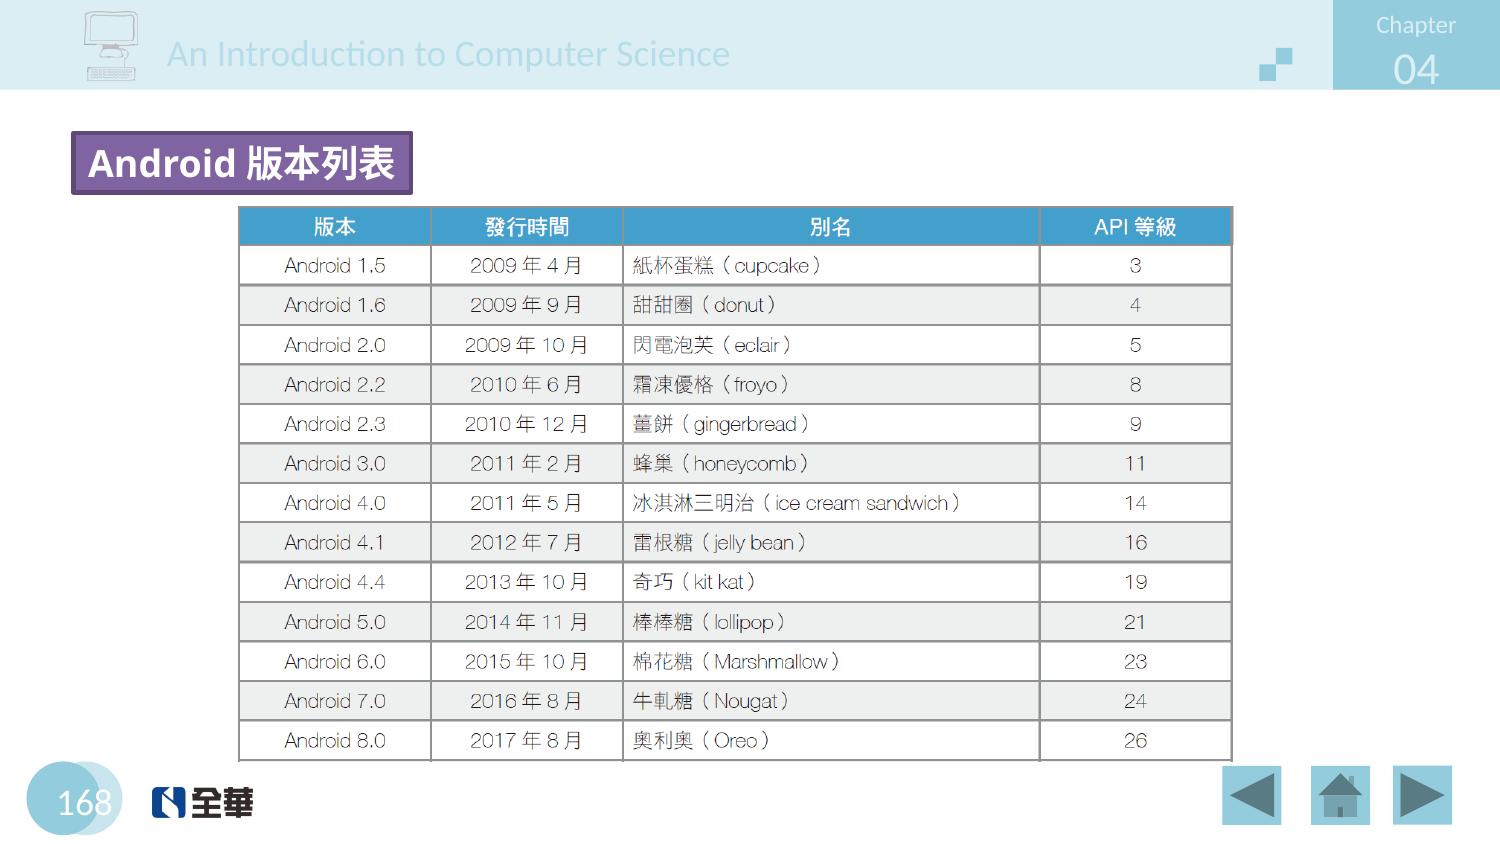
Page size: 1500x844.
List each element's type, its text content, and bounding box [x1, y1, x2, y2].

picture [225, 203, 1239, 762]
picture [84, 11, 138, 81]
picture [152, 787, 253, 818]
text_box Android版本列表 [71, 131, 413, 195]
